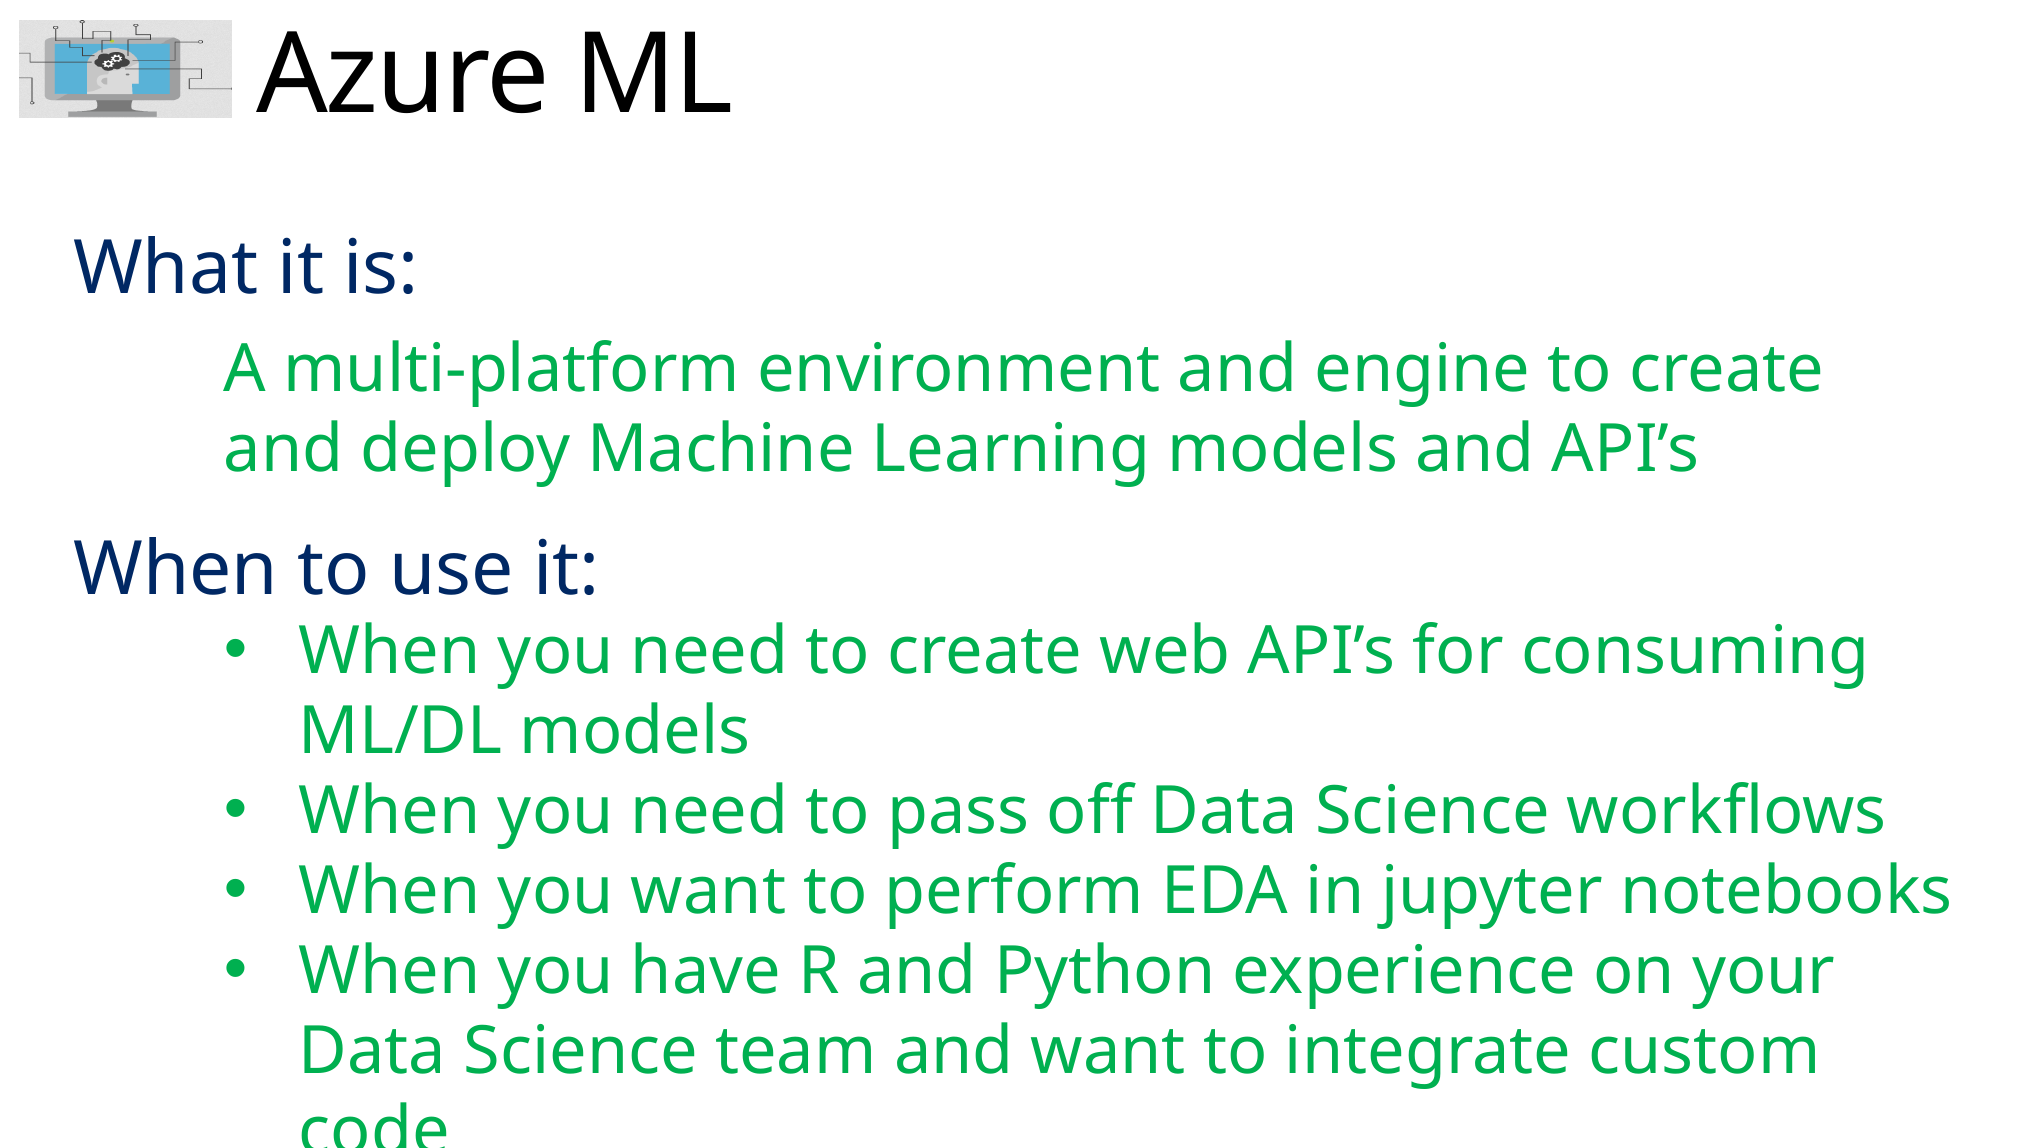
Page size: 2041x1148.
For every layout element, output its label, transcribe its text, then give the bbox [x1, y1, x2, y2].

text_box When you need to create web API’s for consuming ML/DL models When you need to pass off Data Science workflows When you want to perform EDA in jupyter notebooks When you have R and Python experience on your Data Science team and want to integrate custom code [208, 599, 1997, 1148]
title Azure ML [231, 0, 1406, 119]
text_box What it is: [58, 211, 526, 316]
text_box A multi-platform environment and engine to create and deploy Machine Learning models and API’s [208, 317, 1960, 492]
picture [19, 20, 233, 119]
text_box When to use it: [58, 512, 626, 618]
